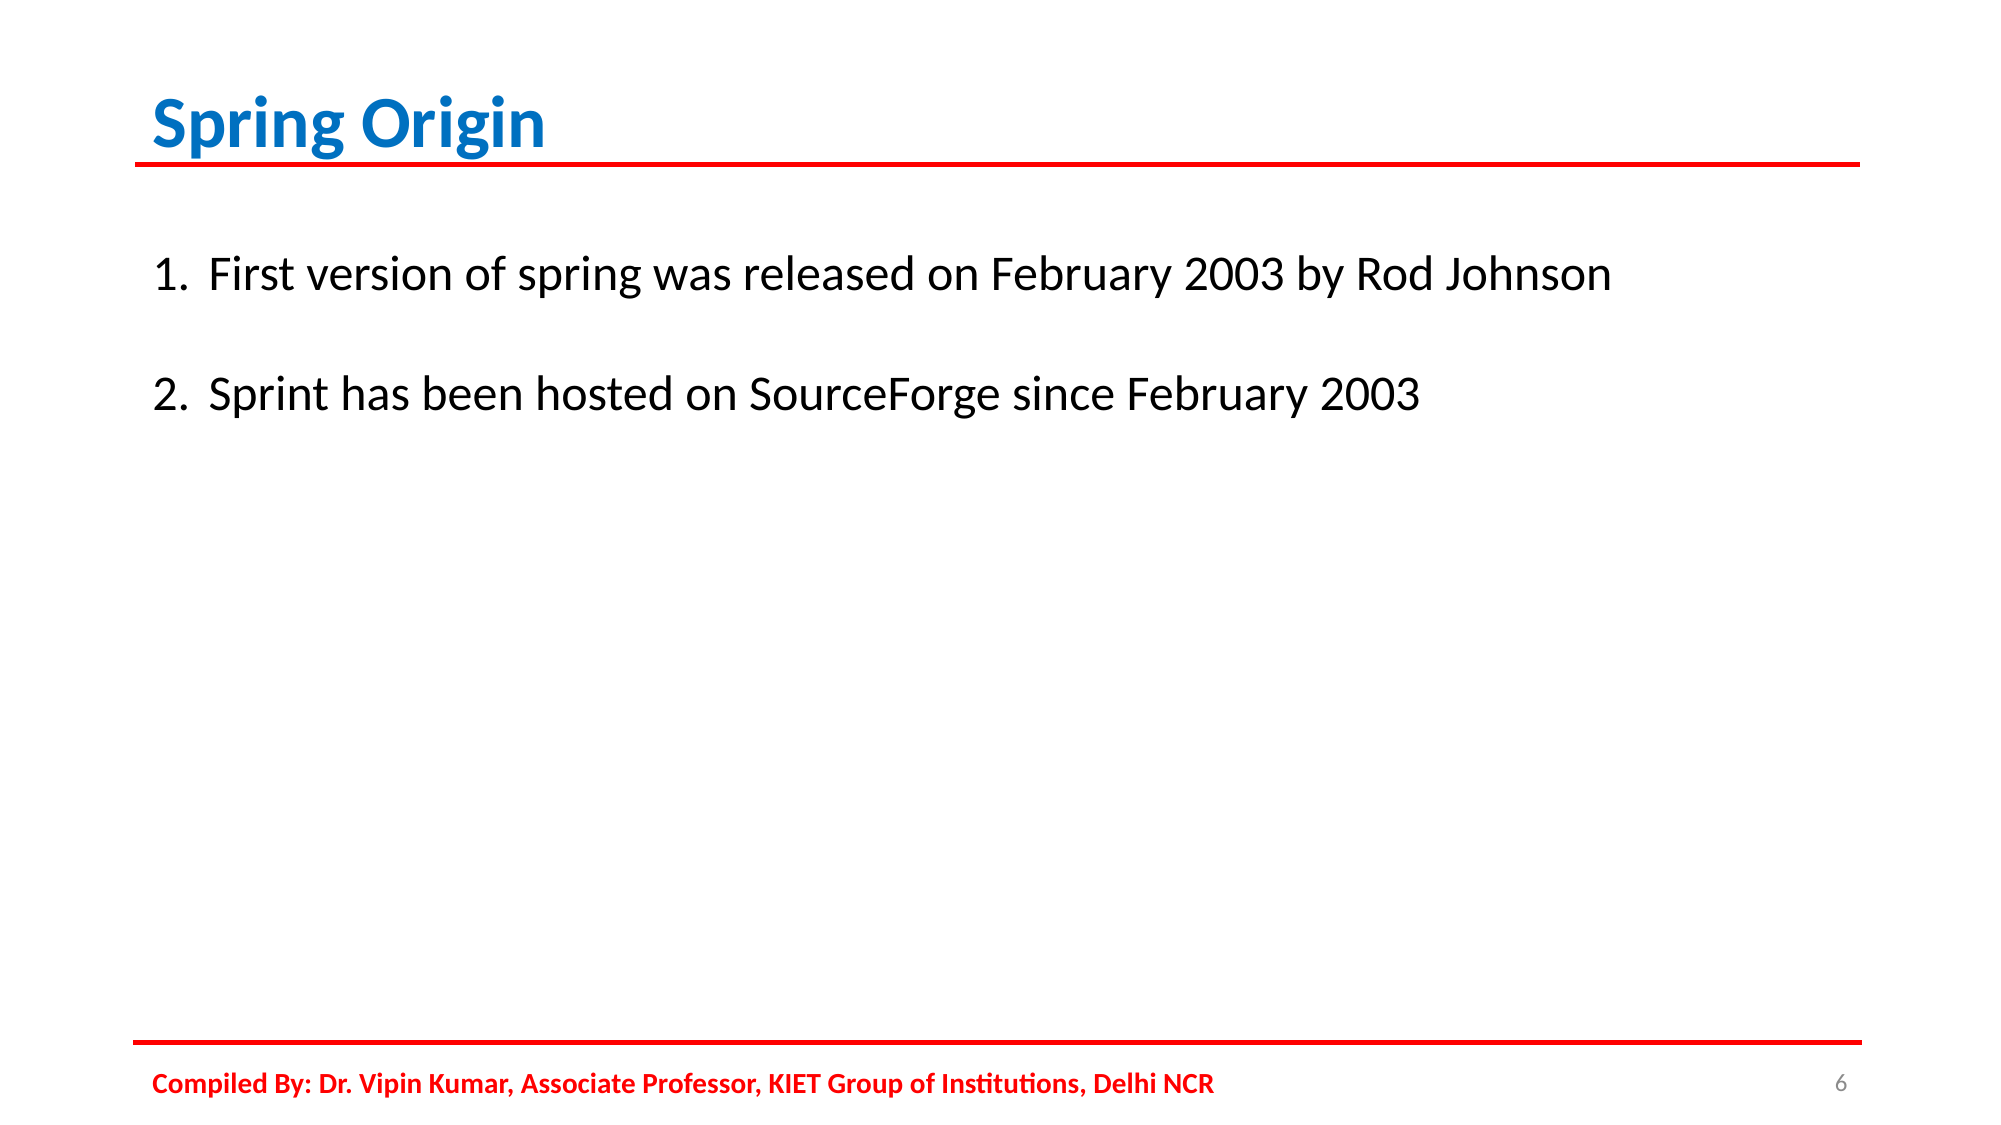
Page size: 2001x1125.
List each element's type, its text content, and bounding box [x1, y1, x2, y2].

title Spring Origin [137, 59, 1863, 189]
slide_number 6 [1694, 1051, 1863, 1112]
footer Compiled By: Dr. Vipin Kumar, Associate Professor, KIET Group of Institutions, Delhi NCR [137, 1051, 1658, 1112]
text_box First version of spring was released on February 2003 by Rod Johnson Sprint has been hosted on SourceForge since February 2003 [137, 172, 1838, 428]
